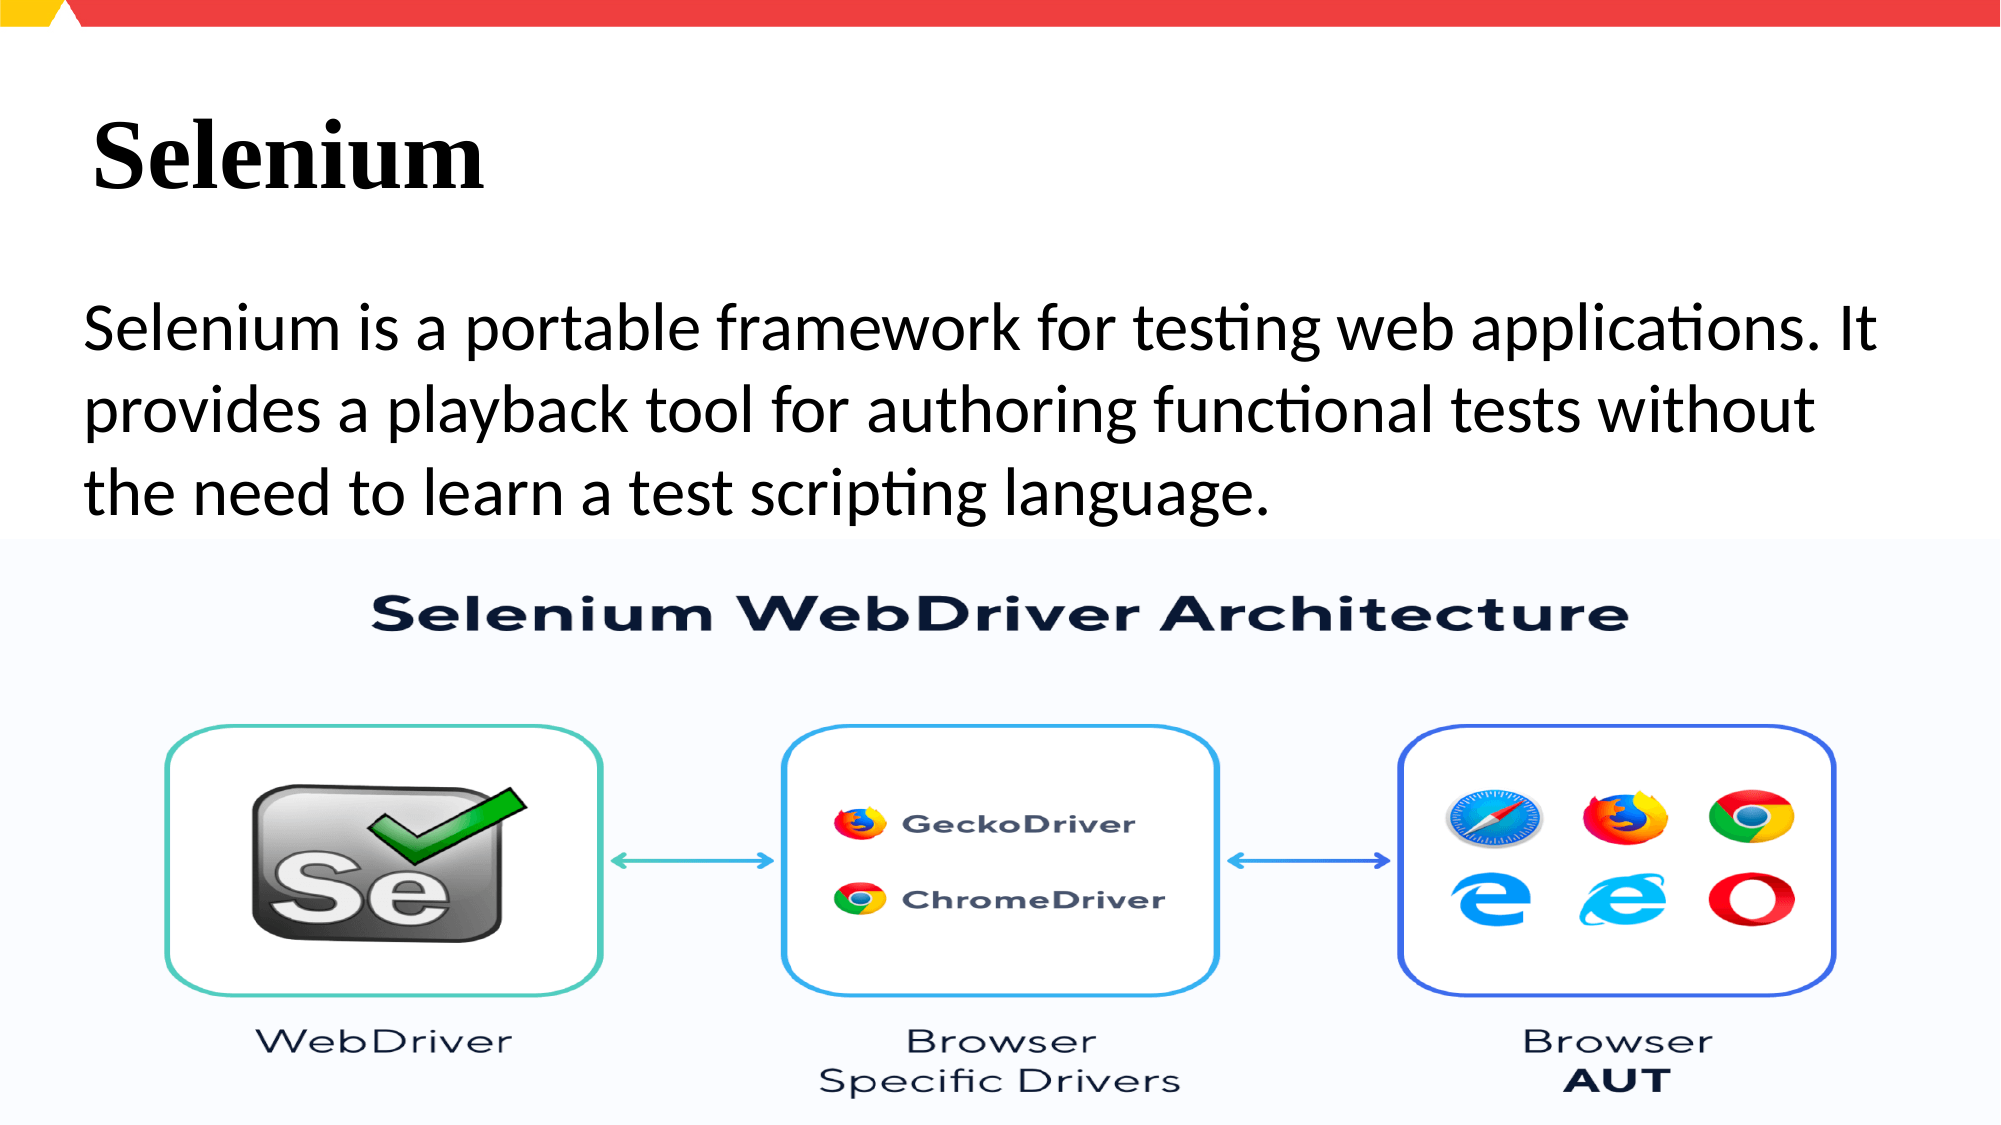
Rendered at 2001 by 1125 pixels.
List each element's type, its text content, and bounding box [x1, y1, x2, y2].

title Selenium [76, 48, 1368, 249]
list Selenium is a portable framework for testing web applications. It provides a playback tool for authoring functional tests without the need to learn a test scripting language. [69, 274, 1931, 536]
picture [0, 0, 2001, 1125]
